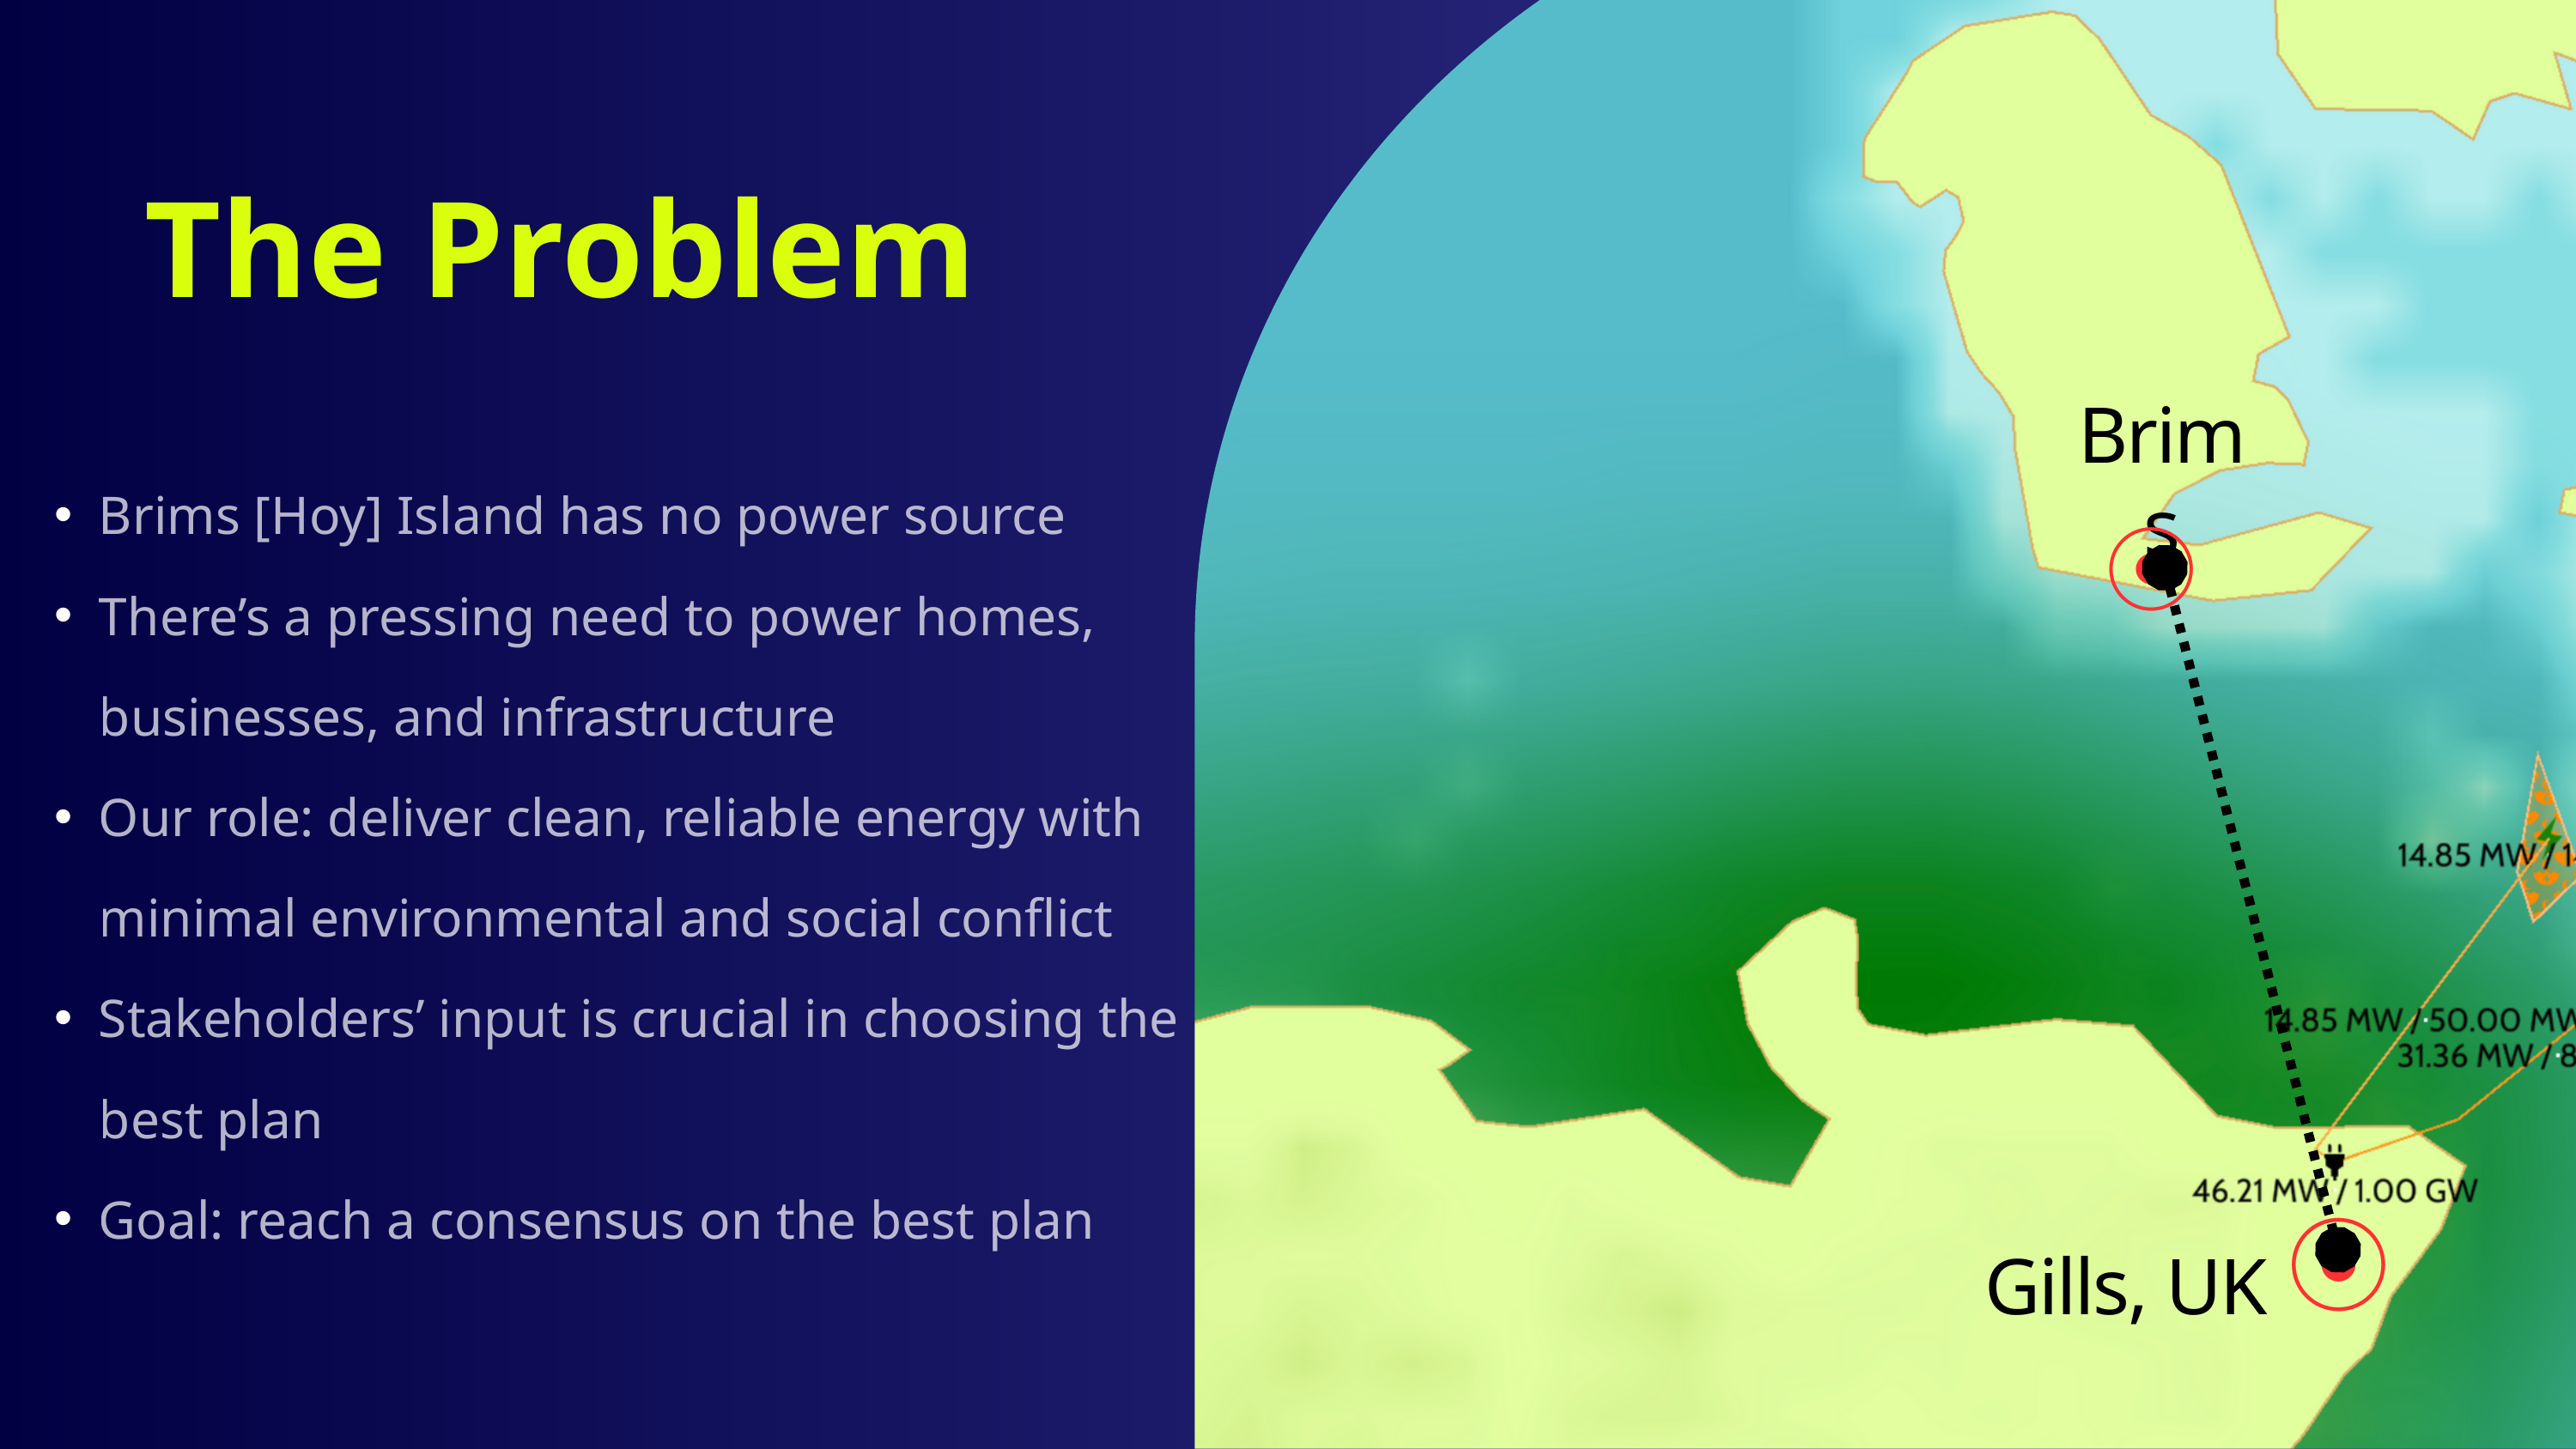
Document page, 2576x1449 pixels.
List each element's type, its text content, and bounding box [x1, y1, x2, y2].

text_box Brims [Hoy] Island has no power source There’s a pressing need to power homes, businesses, and infrastructure Our role: deliver clean, reliable energy with minimal environmental and social conflict Stakeholders’ input is crucial in choosing the best plan Goal: reach a consensus on the best plan [10, 444, 1189, 1350]
text_box The Problem [144, 191, 1189, 324]
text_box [1194, 0, 2576, 1449]
